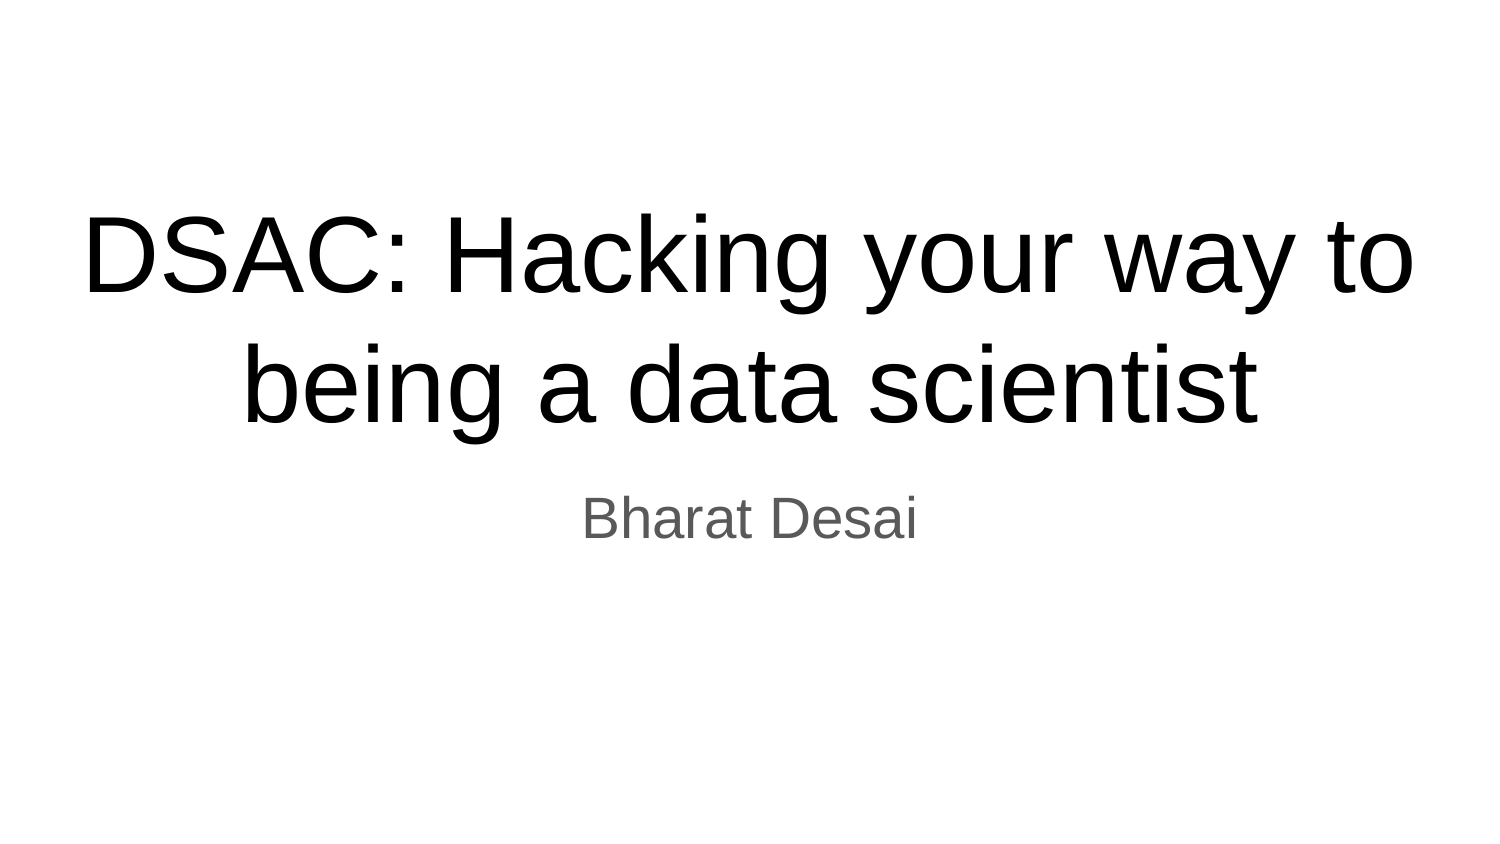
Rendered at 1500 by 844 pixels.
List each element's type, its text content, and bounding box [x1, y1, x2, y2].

title DSAC: Hacking your way to being a data scientist [51, 122, 1449, 459]
subtitle Bharat Desai [51, 464, 1449, 595]
